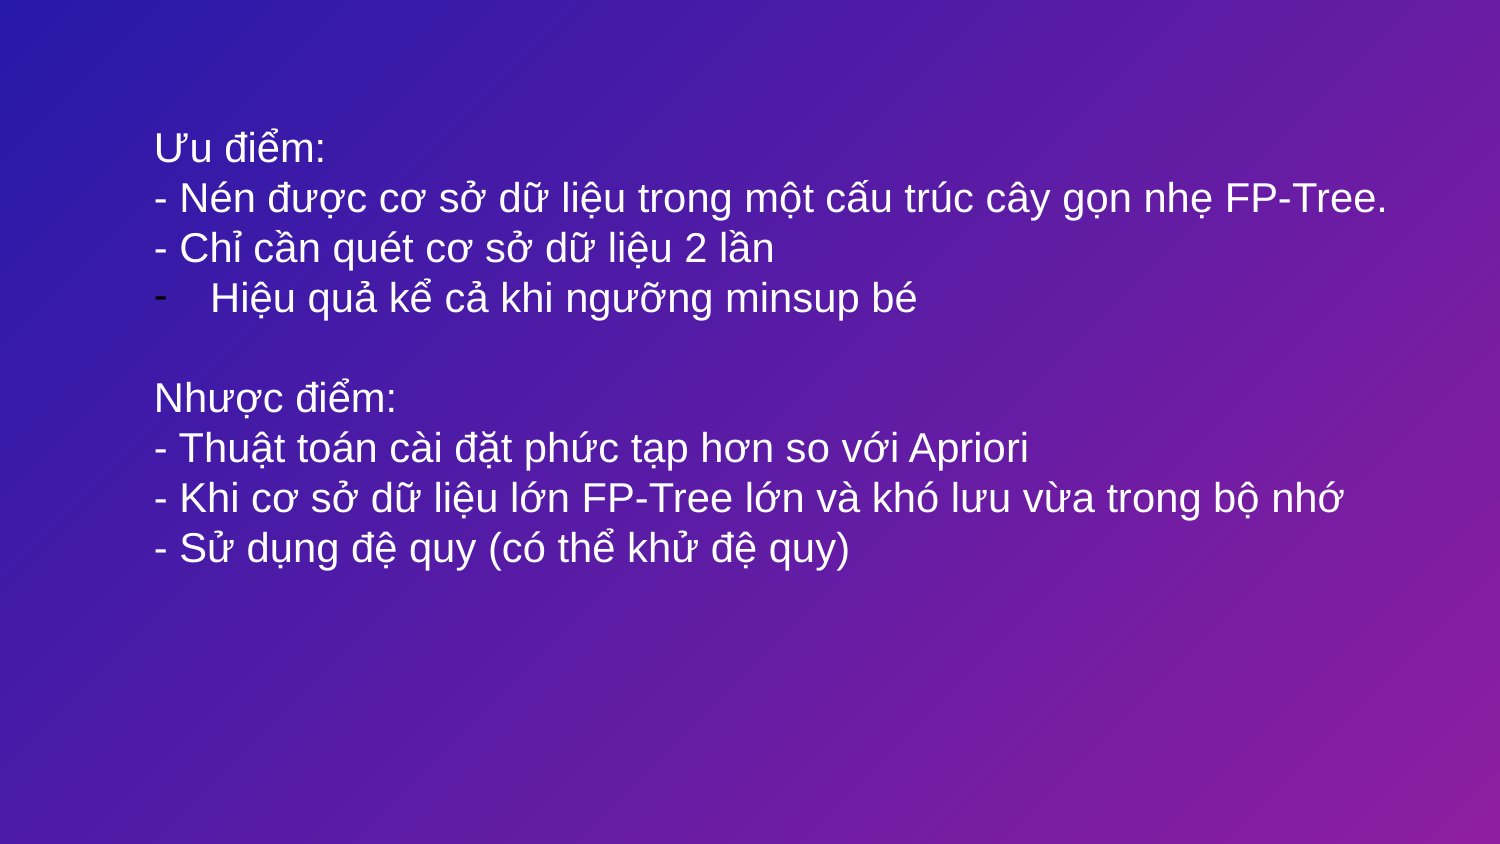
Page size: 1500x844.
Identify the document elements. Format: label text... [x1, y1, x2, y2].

text_box Ưu điểm: - Nén được cơ sở dữ liệu trong một cấu trúc cây gọn nhẹ FP-Tree. - Chỉ cần quét cơ sở dữ liệu 2 lần Hiệu quả kể cả khi ngưỡng minsup bé Nhược điểm: - Thuật toán cài đặt phức tạp hơn so với Apriori - Khi cơ sở dữ liệu lớn FP-Tree lớn và khó lưu vừa trong bộ nhớ - Sử dụng đệ quy (có thể khử đệ quy) [139, 113, 1435, 578]
